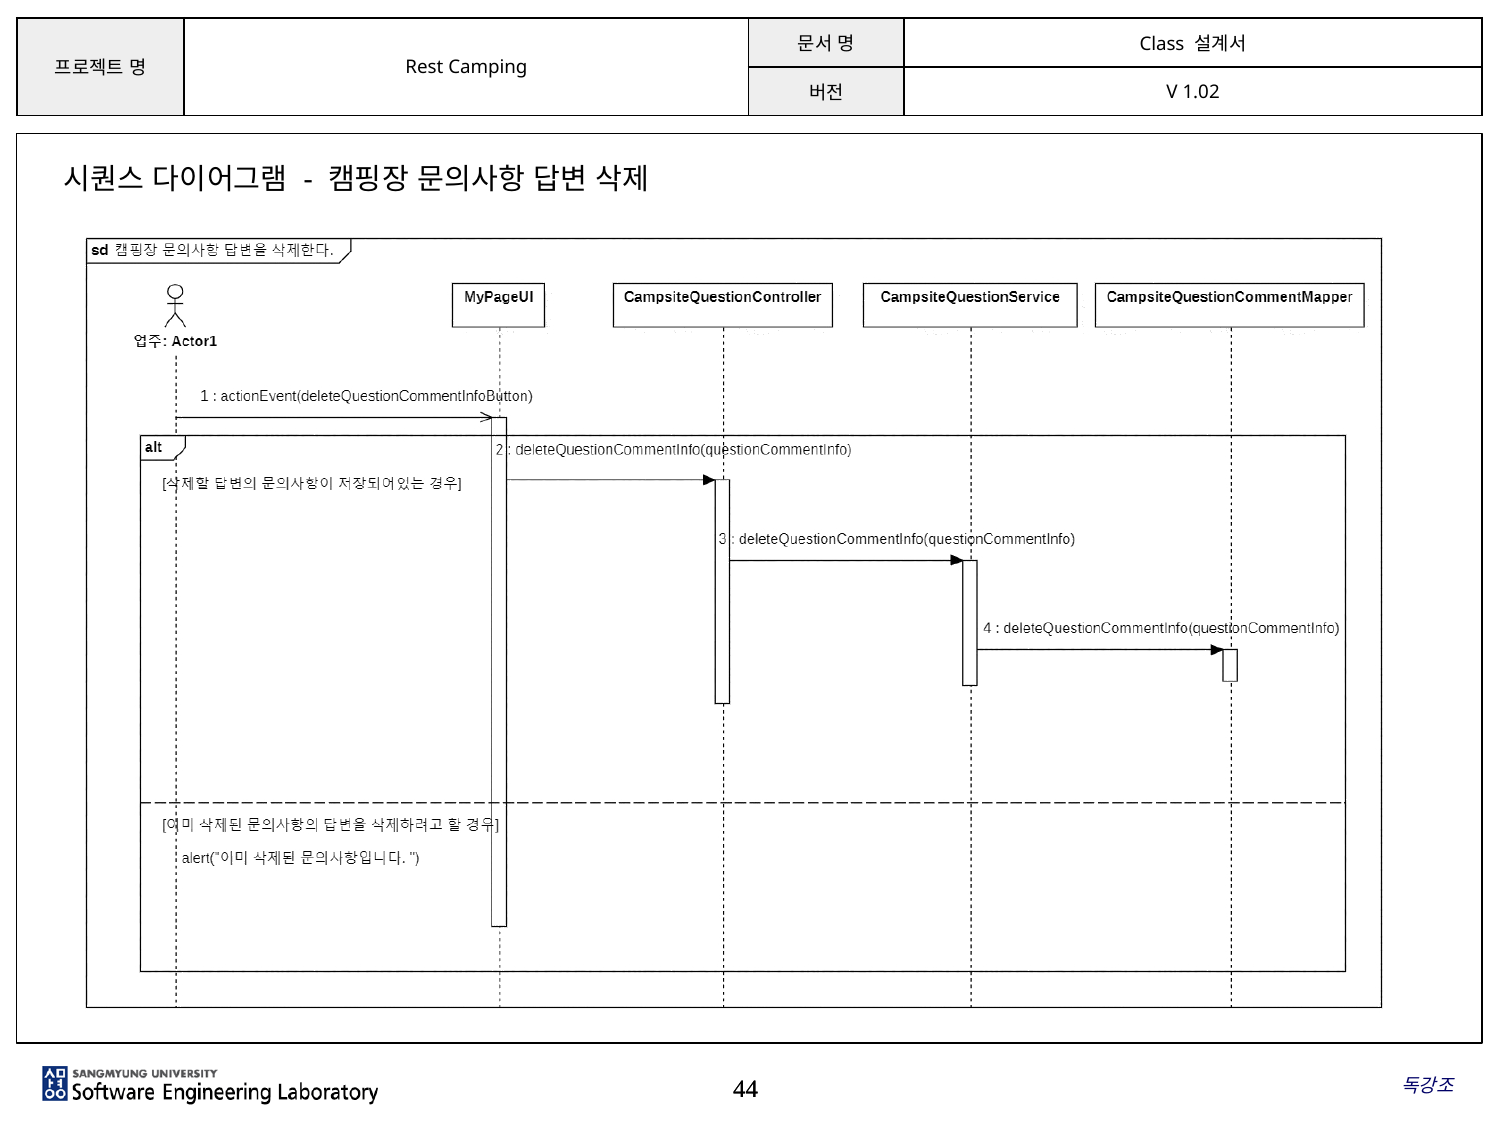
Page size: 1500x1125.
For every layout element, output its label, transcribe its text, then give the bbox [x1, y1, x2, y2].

picture [42, 1066, 382, 1106]
text_box 시퀀스 다이어그램 - 캠핑장 문의사항 답변 삭제 [49, 152, 665, 203]
picture [74, 227, 1426, 1023]
footer 독강조 [994, 1060, 1454, 1110]
